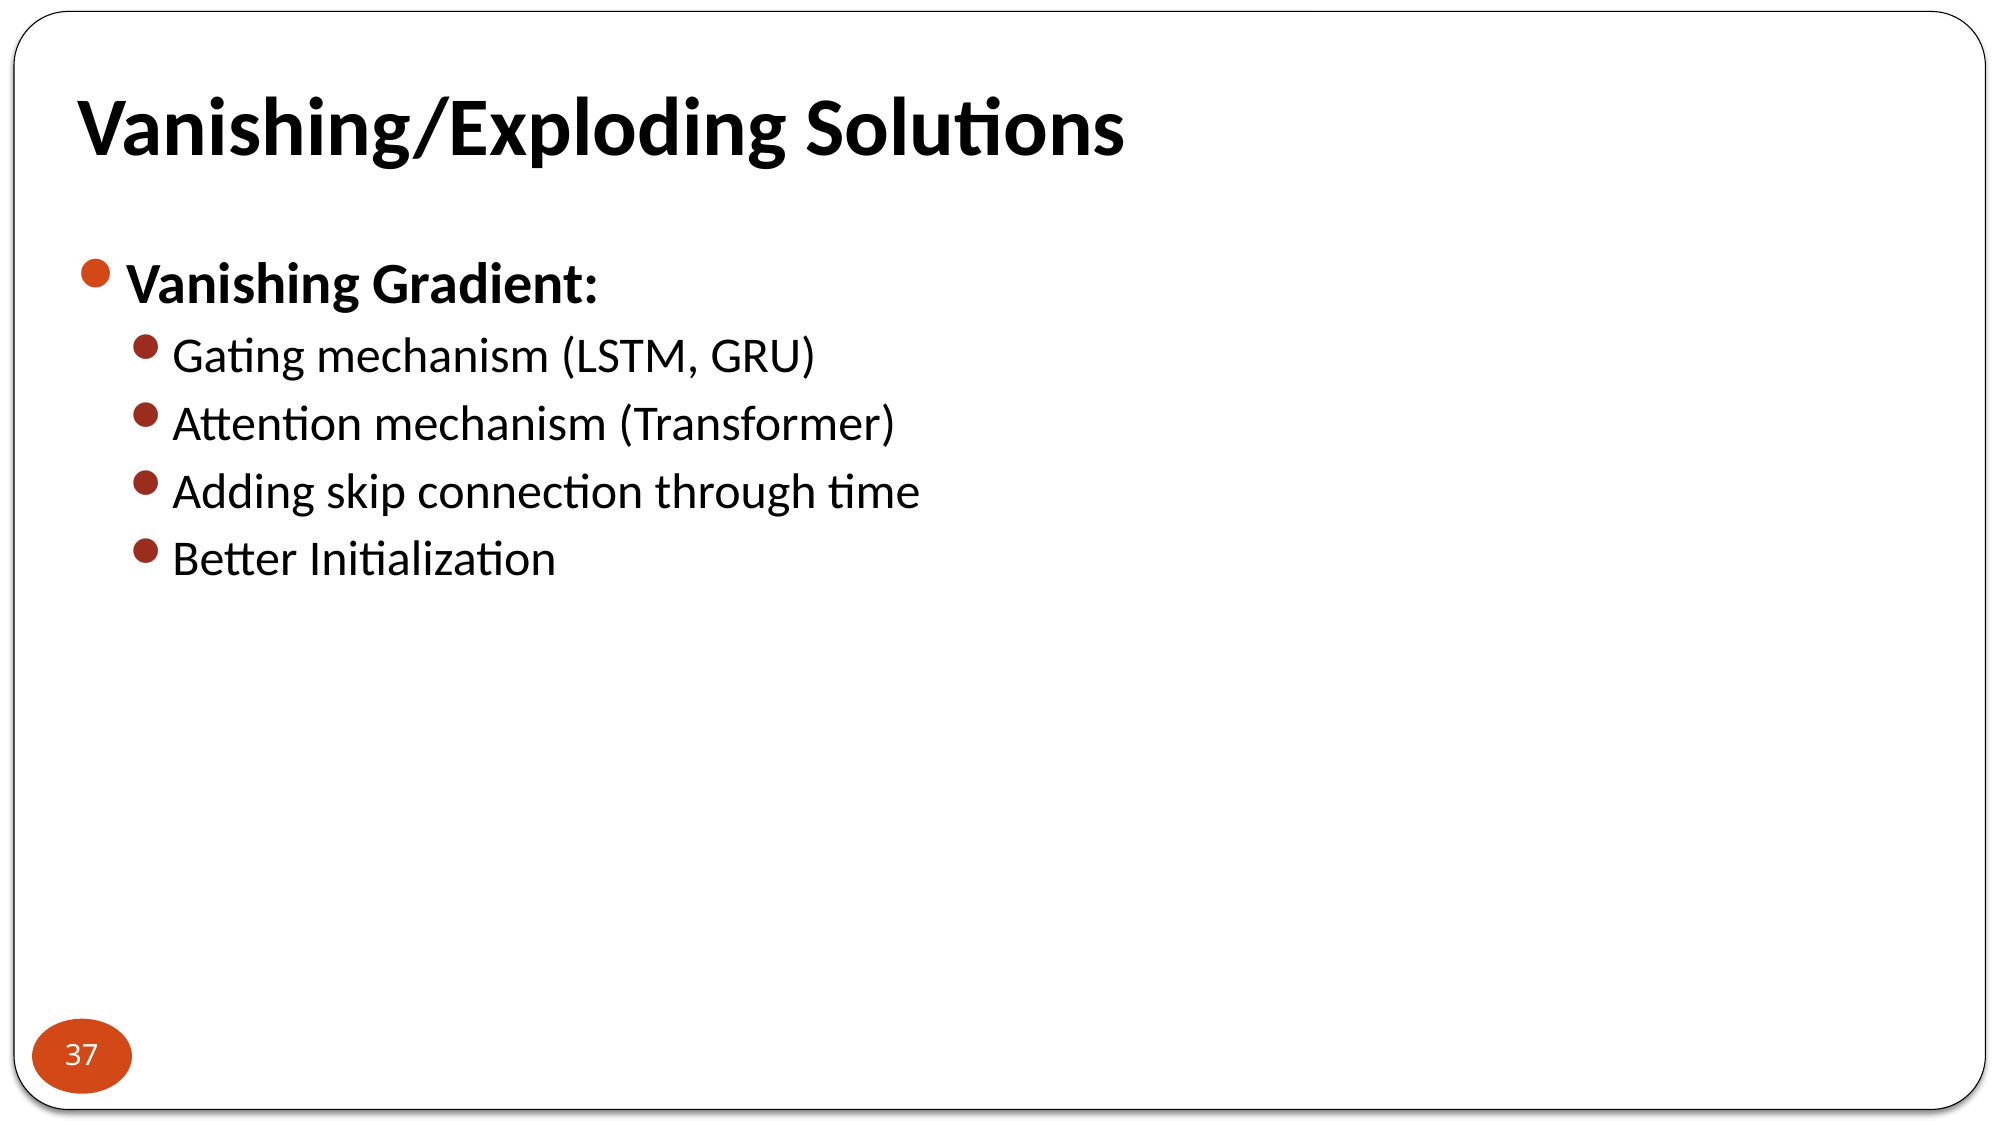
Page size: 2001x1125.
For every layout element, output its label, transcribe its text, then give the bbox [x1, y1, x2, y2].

title Vanishing/Exploding Solutions [62, 45, 1900, 188]
slide_number 37 [32, 1018, 132, 1094]
list Vanishing Gradient: Gating mechanism (LSTM, GRU) Attention mechanism (Transformer) Adding skip connection through time Better Initialization [62, 237, 1663, 988]
